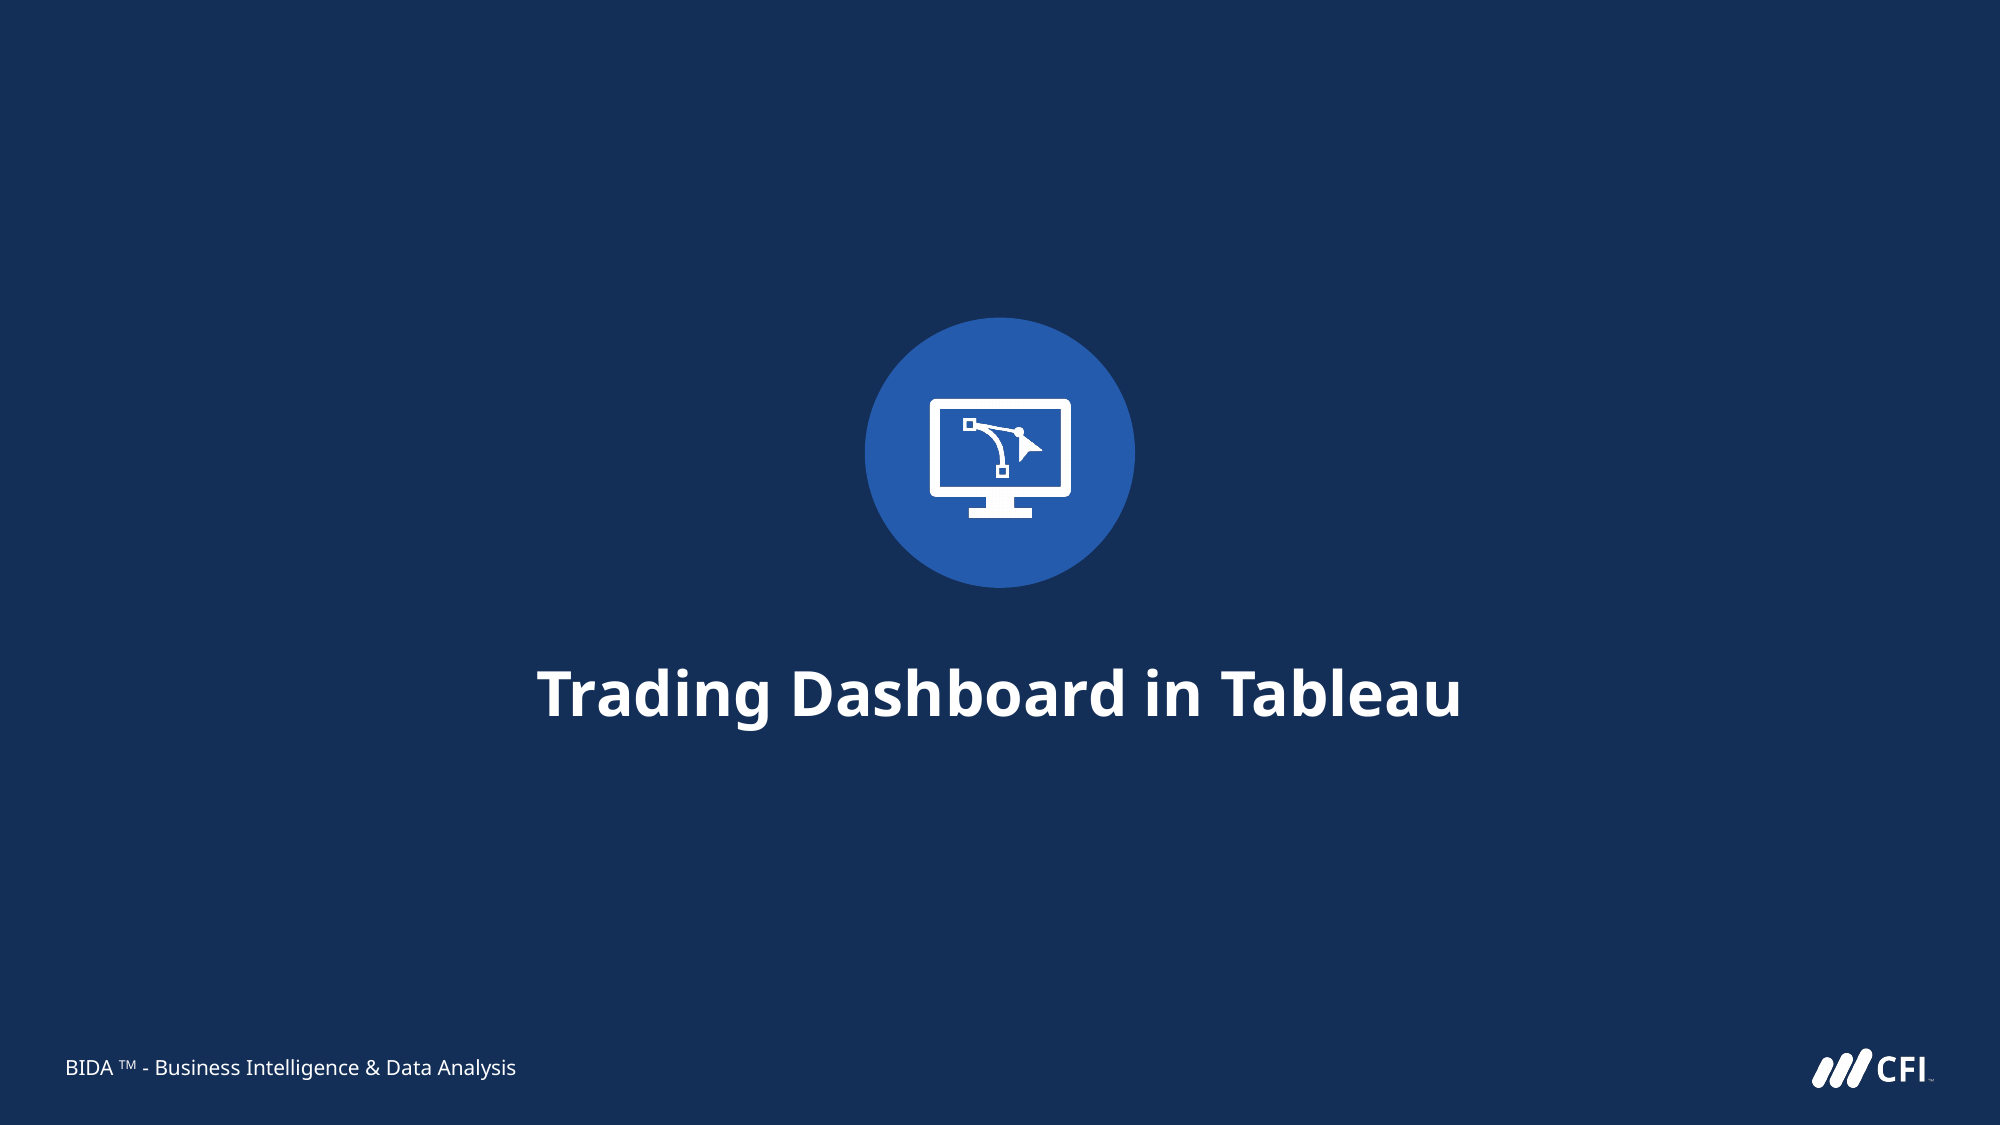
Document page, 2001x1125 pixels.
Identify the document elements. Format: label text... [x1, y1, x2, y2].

picture [1812, 1046, 1934, 1090]
title Trading Dashboard in Tableau [37, 614, 1963, 778]
picture [915, 371, 1085, 541]
